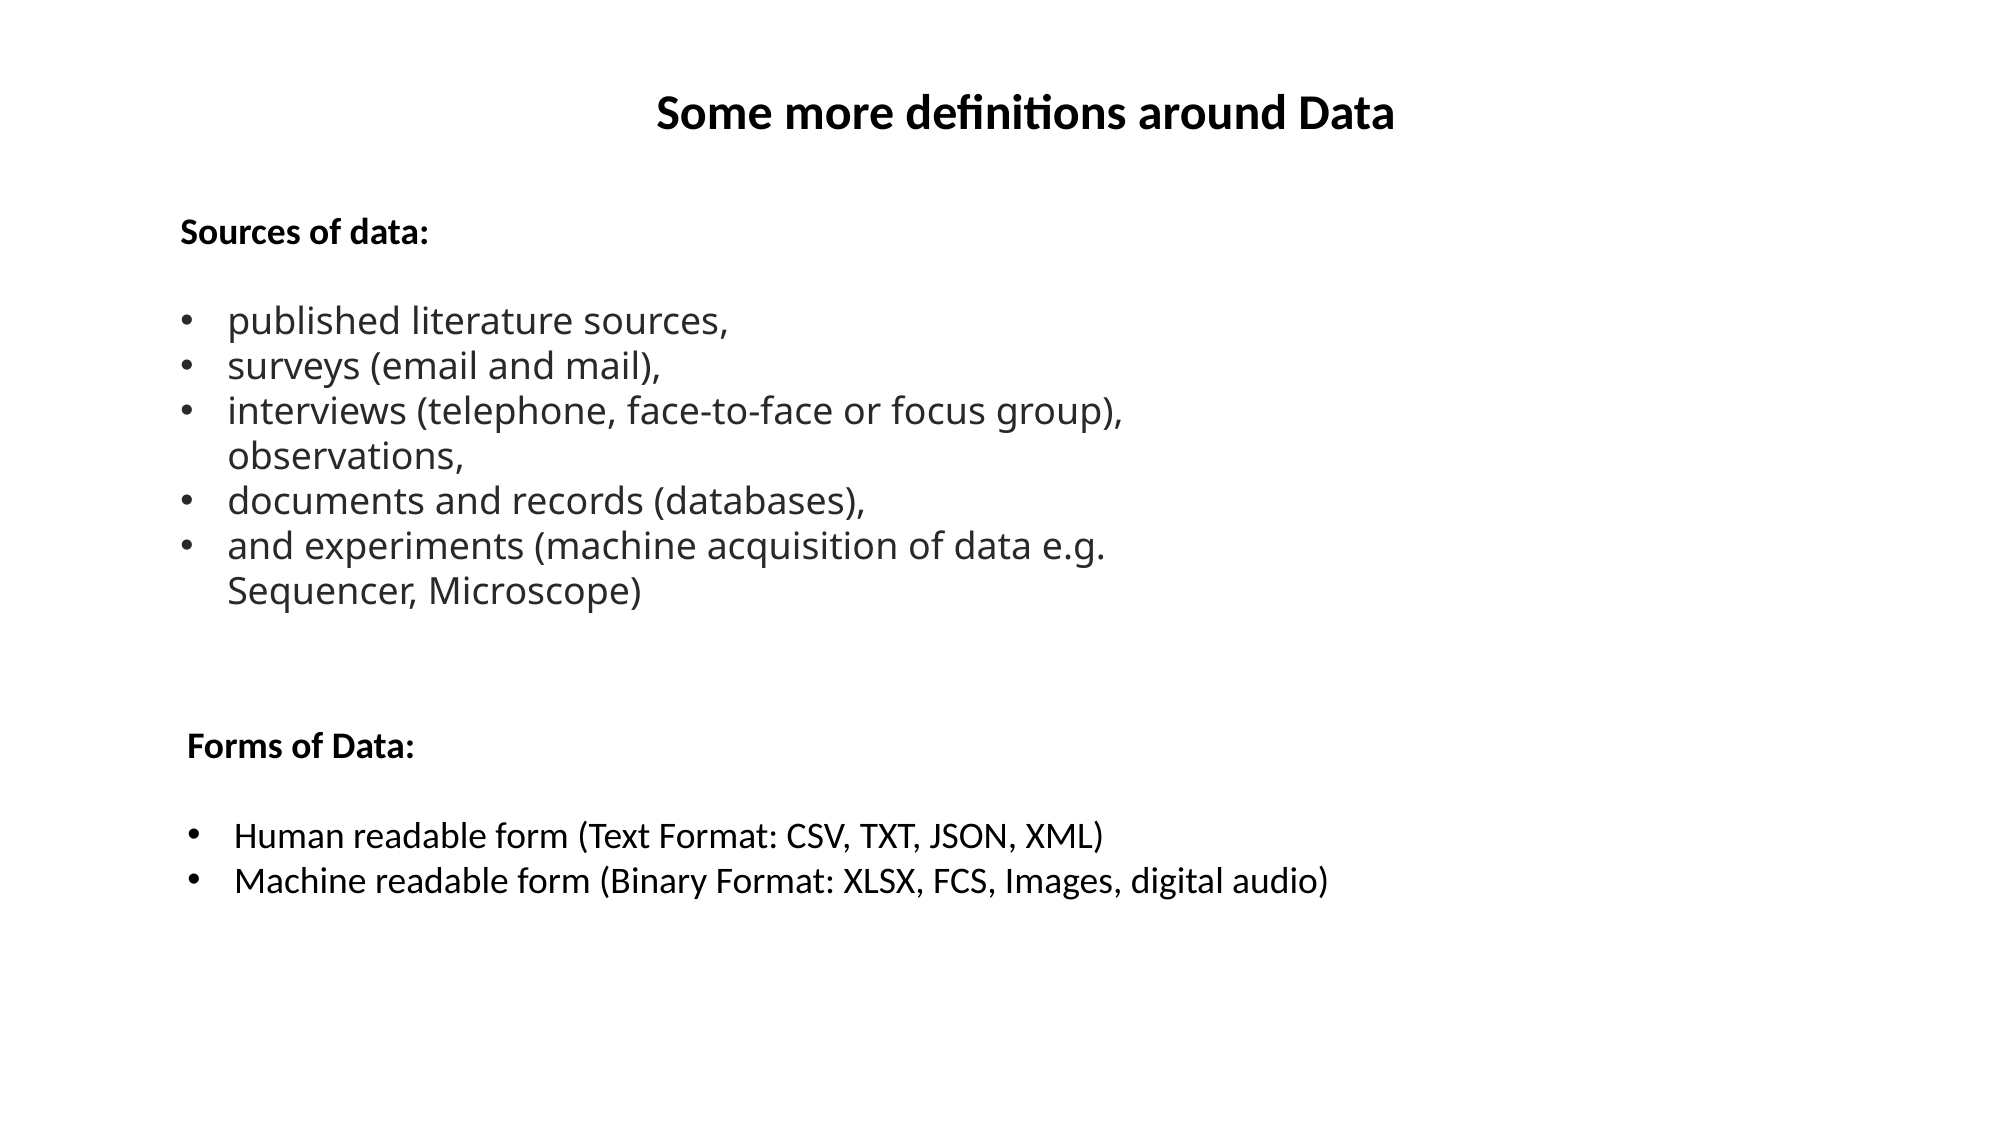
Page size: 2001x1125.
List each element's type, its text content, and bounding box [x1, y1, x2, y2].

text_box Sources of data: published literature sources, surveys (email and mail), interviews (telephone, face-to-face or focus group), observations, documents and records (databases), and experiments (machine acquisition of data e.g. Sequencer, Microscope) [165, 199, 1166, 620]
text_box Some more definitions around Data [641, 71, 1412, 147]
text_box Forms of Data: Human readable form (Text Format: CSV, TXT, JSON, XML) Machine readable form (Binary Format: XLSX, FCS, Images, digital audio) [172, 713, 1346, 909]
